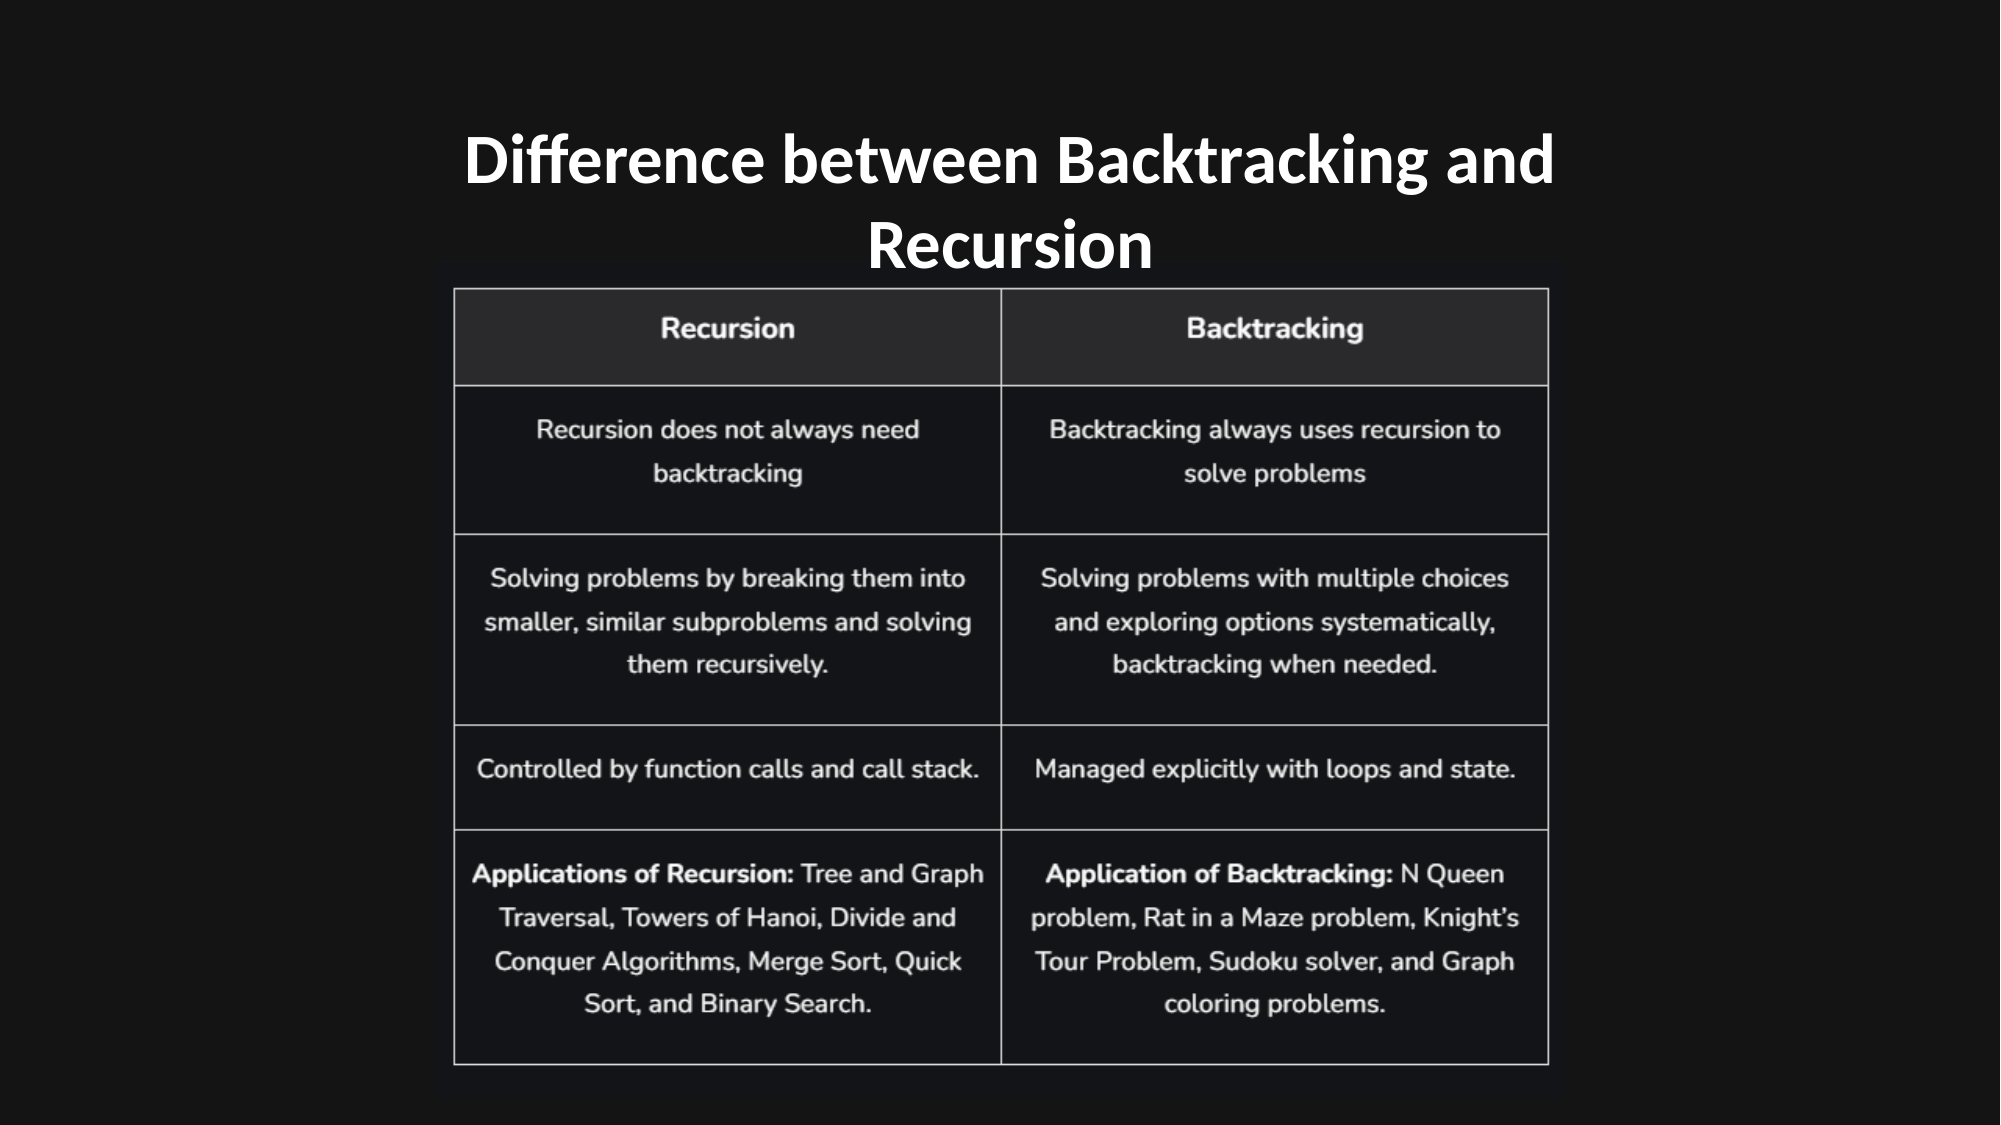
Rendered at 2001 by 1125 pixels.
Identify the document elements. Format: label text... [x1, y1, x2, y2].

picture [435, 259, 1565, 1100]
text_box Difference between Backtracking and Recursion [371, 105, 1651, 220]
